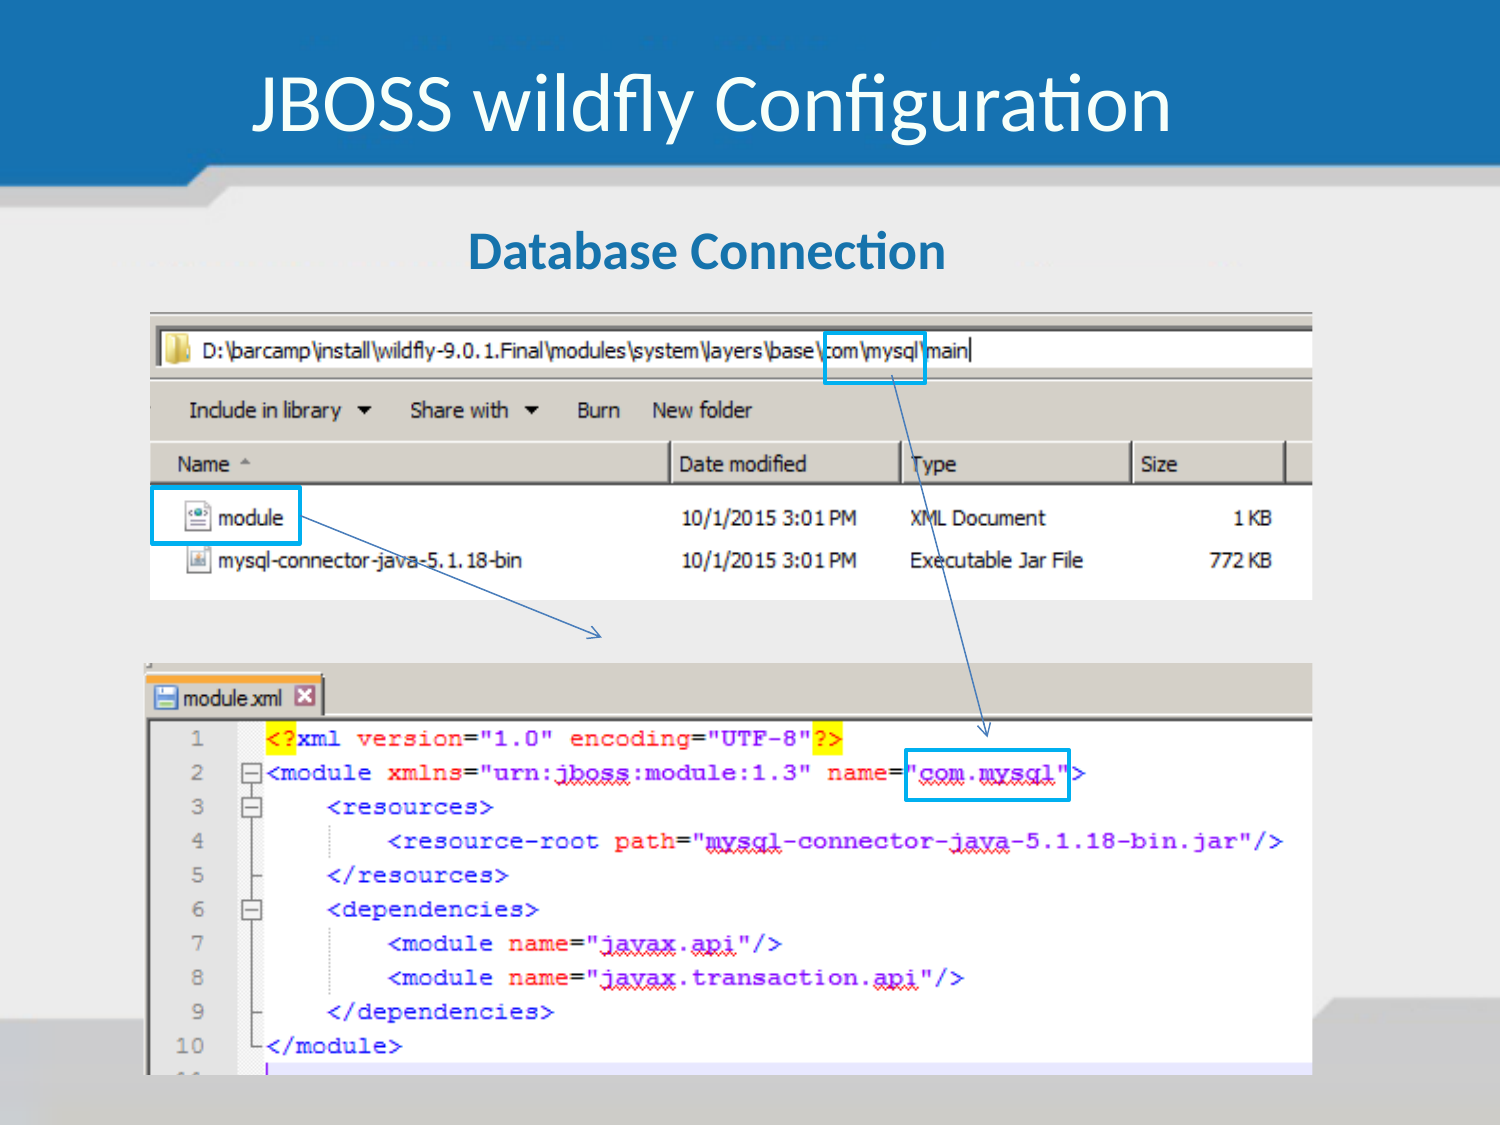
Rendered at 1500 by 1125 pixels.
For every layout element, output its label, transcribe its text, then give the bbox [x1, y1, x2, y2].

text_box JBOSS wildfly Configuration [74, 0, 1350, 197]
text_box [299, 515, 603, 638]
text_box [891, 374, 988, 738]
picture [0, 0, 1500, 1125]
text_box Database Connection [451, 200, 963, 295]
